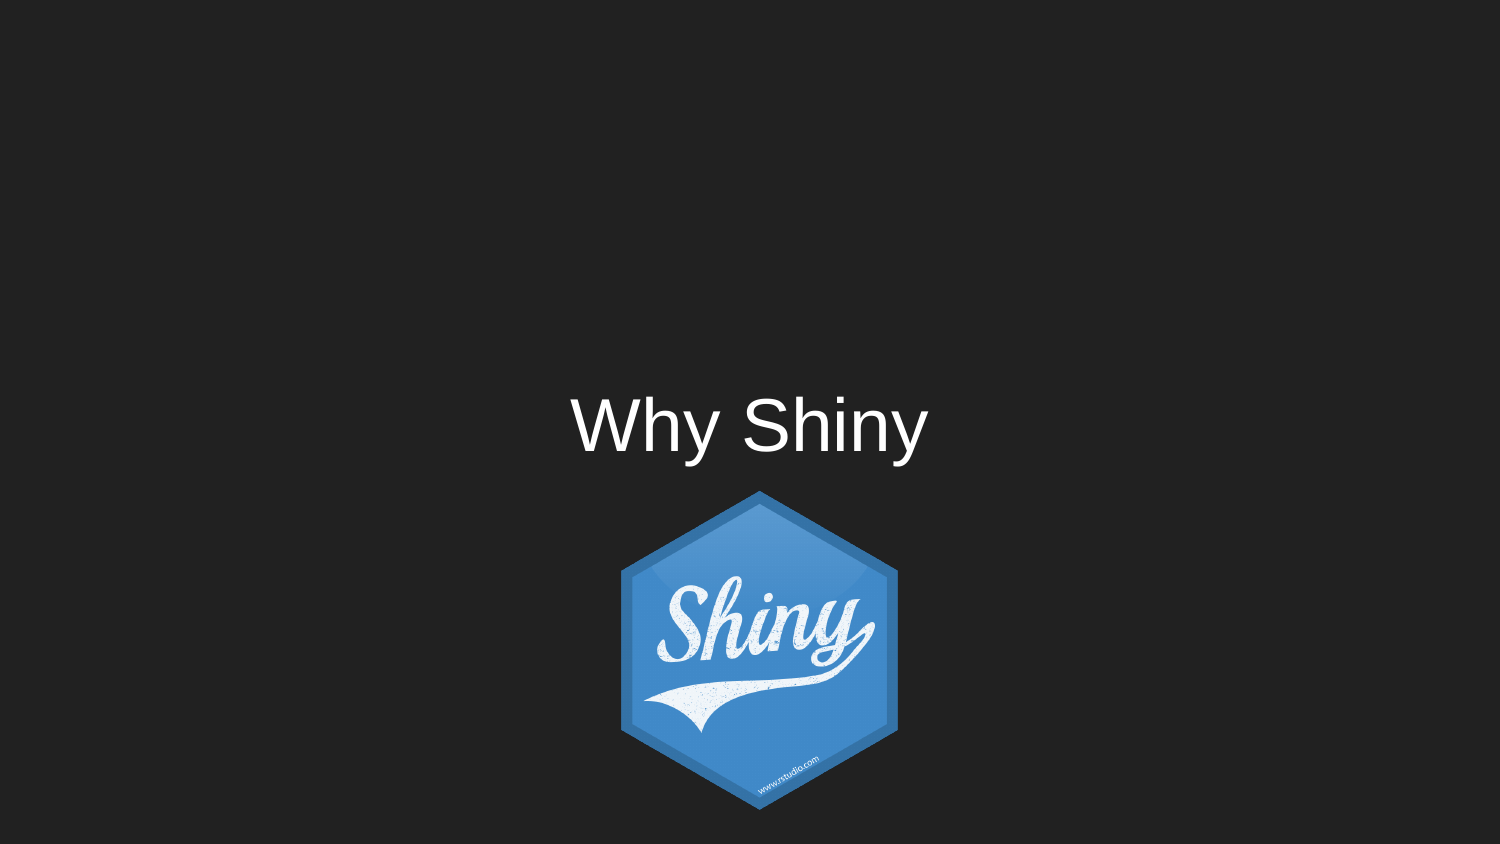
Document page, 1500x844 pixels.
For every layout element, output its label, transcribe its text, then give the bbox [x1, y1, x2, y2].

picture [621, 490, 899, 811]
text_box Why Shiny [51, 352, 1449, 491]
